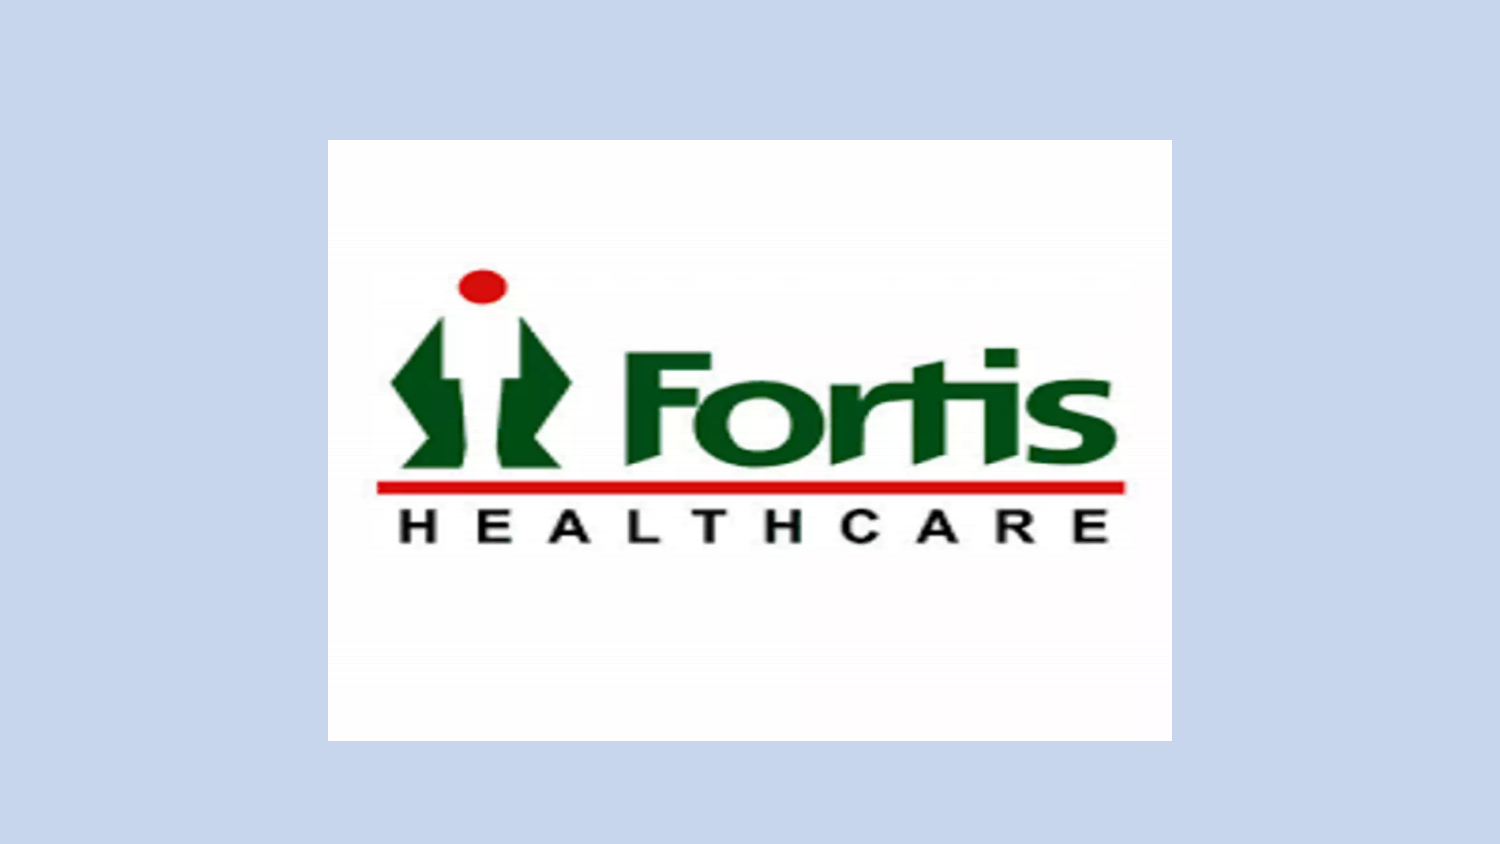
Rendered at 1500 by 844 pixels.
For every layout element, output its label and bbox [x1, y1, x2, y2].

picture [328, 140, 1172, 741]
